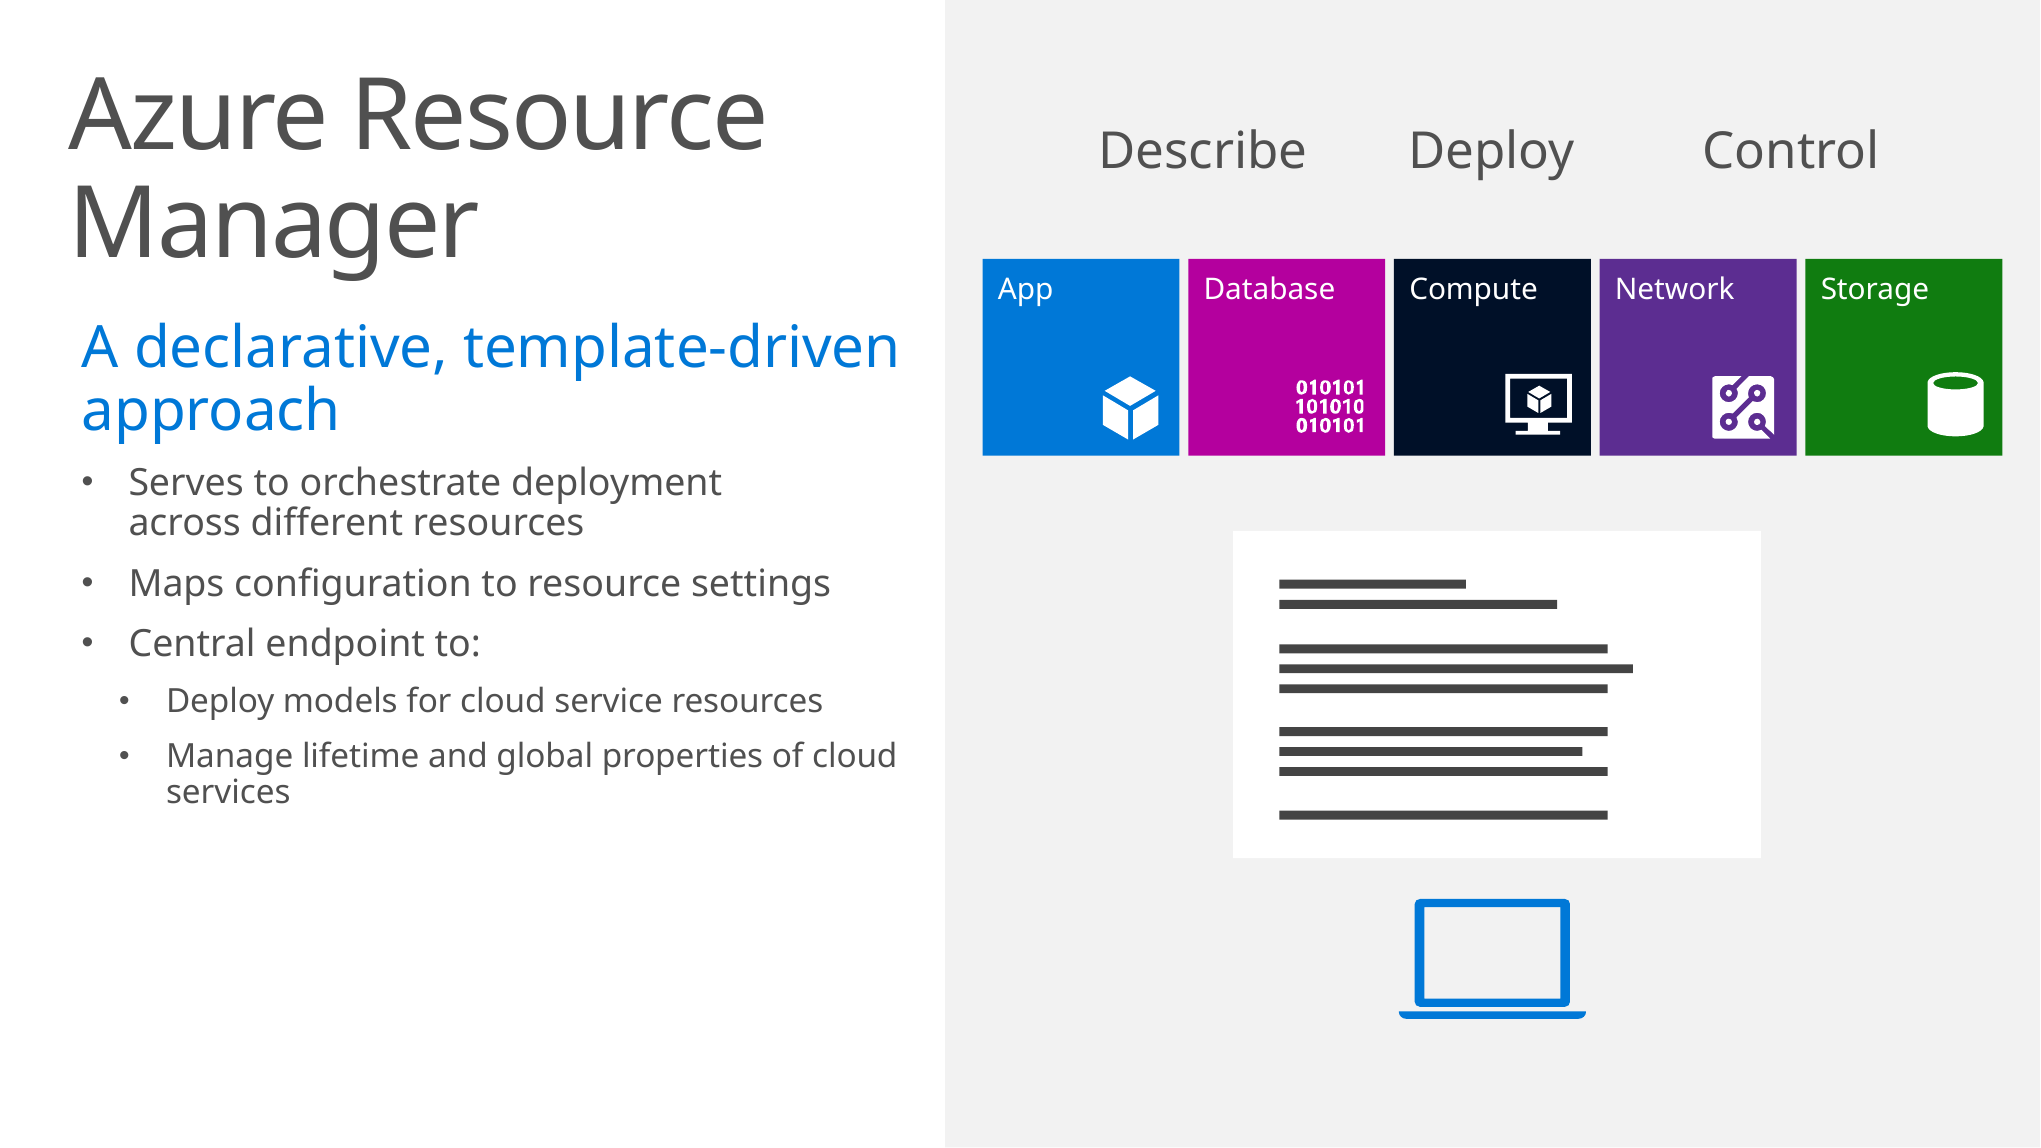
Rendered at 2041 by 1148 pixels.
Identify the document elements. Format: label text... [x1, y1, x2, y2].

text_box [1599, 258, 1797, 456]
text_box [1278, 579, 1467, 589]
text_box Control [1672, 100, 1911, 204]
text_box [1278, 726, 1609, 737]
list A declarative, template-driven approach Serves to orchestrate deployment across different resources Maps configuration to resource settings Central endpoint to: Deploy models for cloud service resources Manage lifetime and global properties of cloud services [57, 301, 958, 839]
text_box [1232, 530, 1762, 859]
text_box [982, 258, 1180, 456]
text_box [1188, 258, 1386, 456]
text_box [1398, 1011, 1586, 1019]
text_box Deploy [1377, 100, 1606, 204]
text_box [1278, 683, 1609, 694]
text_box [944, 0, 2041, 1148]
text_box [1393, 258, 1592, 456]
text_box [1278, 746, 1583, 757]
text_box [1278, 599, 1558, 610]
text_box [1278, 766, 1609, 777]
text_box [1805, 258, 2003, 456]
title Azure Resource Manager [45, 48, 895, 199]
text_box [1278, 663, 1634, 674]
text_box [1278, 643, 1609, 654]
text_box Describe [1067, 100, 1339, 204]
text_box [1414, 898, 1570, 1007]
text_box [1278, 810, 1609, 820]
